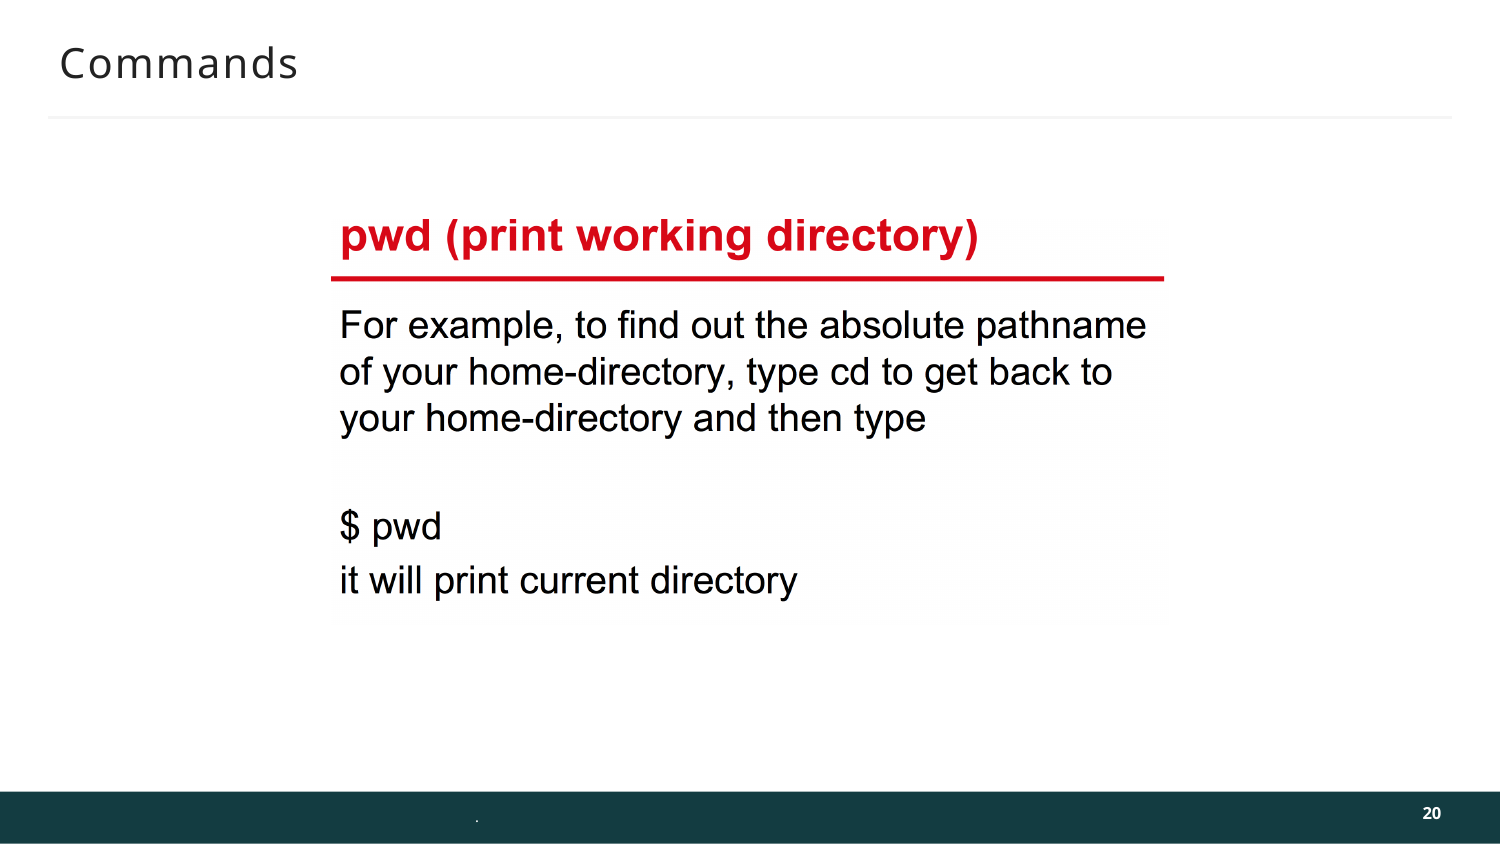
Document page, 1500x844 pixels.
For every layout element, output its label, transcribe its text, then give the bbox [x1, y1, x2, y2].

slide_number 20 [1216, 791, 1442, 844]
picture [331, 219, 1169, 625]
title Commands [59, 37, 1442, 87]
